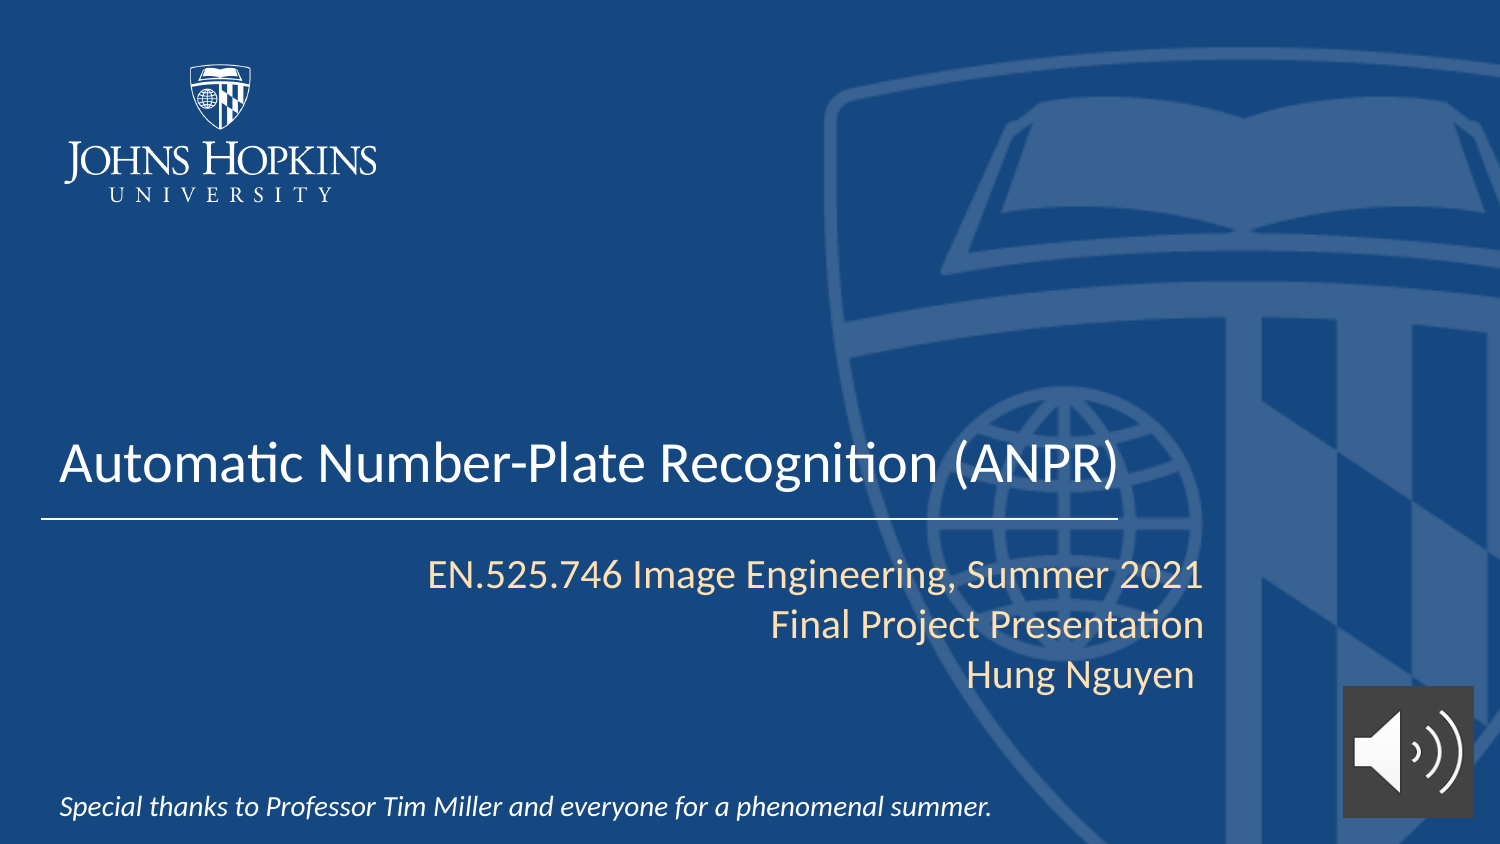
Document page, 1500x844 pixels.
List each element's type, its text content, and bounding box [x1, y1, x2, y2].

title Automatic Number-Plate Recognition (ANPR) [44, 321, 1160, 502]
picture [0, 0, 440, 267]
subtitle EN.525.746 Image Engineering, Summer 2021 Final Project Presentation Hung Nguyen [67, 539, 1220, 715]
list Special thanks to Professor Tim Miller and everyone for a phenomenal summer. [44, 764, 1081, 830]
picture [801, 24, 1500, 844]
